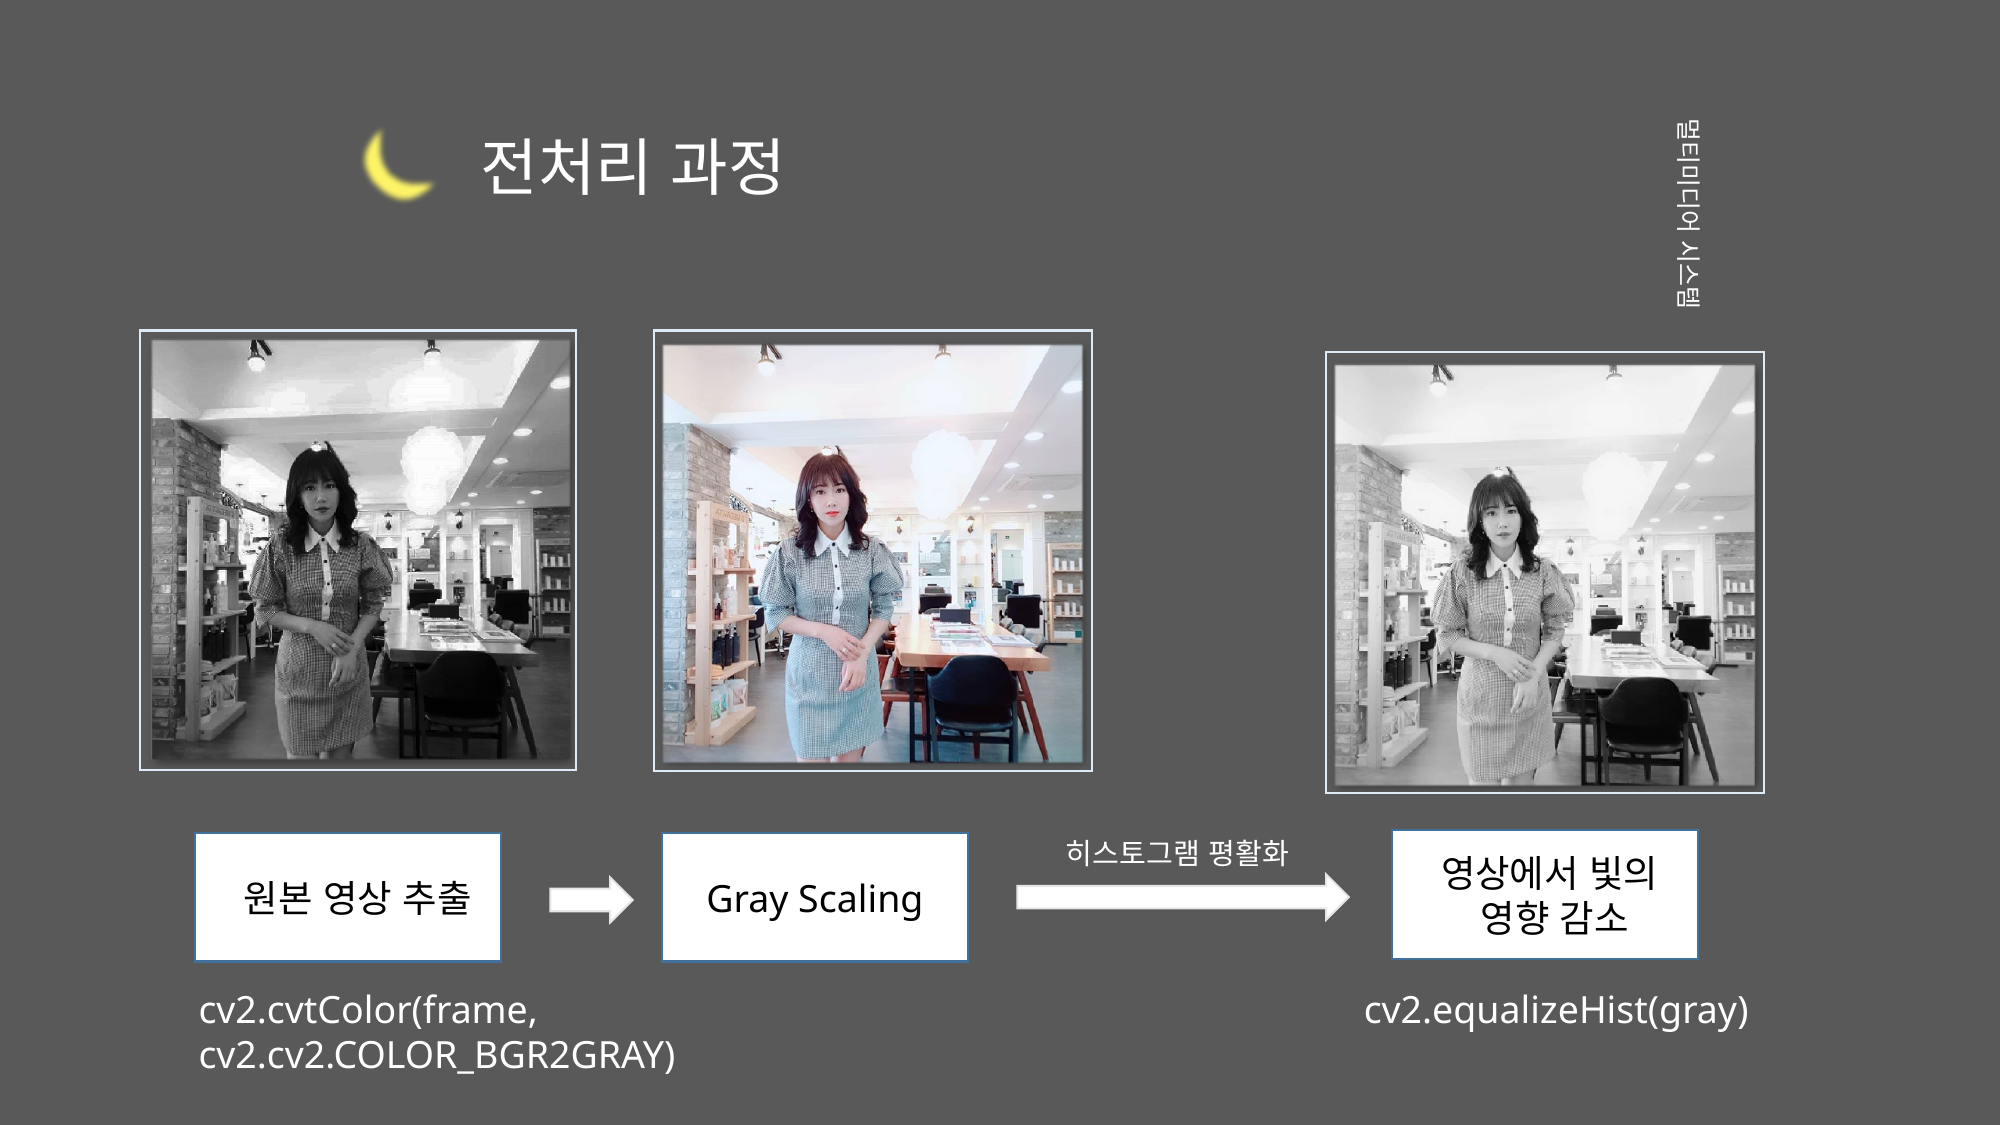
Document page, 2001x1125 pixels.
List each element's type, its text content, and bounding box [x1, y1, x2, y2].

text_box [139, 330, 576, 771]
text_box 영상에서 빛의 영향 감소 [1392, 830, 1698, 960]
text_box [550, 877, 633, 923]
text_box [1017, 878, 1349, 920]
text_box 히스토그램 평활화 [677, 827, 1678, 878]
picture [357, 114, 450, 207]
text_box Gray Scaling [662, 832, 968, 962]
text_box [1326, 352, 1764, 793]
text_box cv2.cvtColor(frame, cv2.cv2.COLOR_BGR2GRAY) [183, 970, 1000, 1041]
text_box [654, 330, 1092, 771]
text_box 멀티미디어 시스템 [1650, 103, 1712, 339]
text_box cv2.equalizeHist(gray) [1348, 970, 1777, 1041]
text_box 전처리 과정 [465, 120, 801, 211]
text_box 원본 영상 추출 [195, 832, 501, 962]
